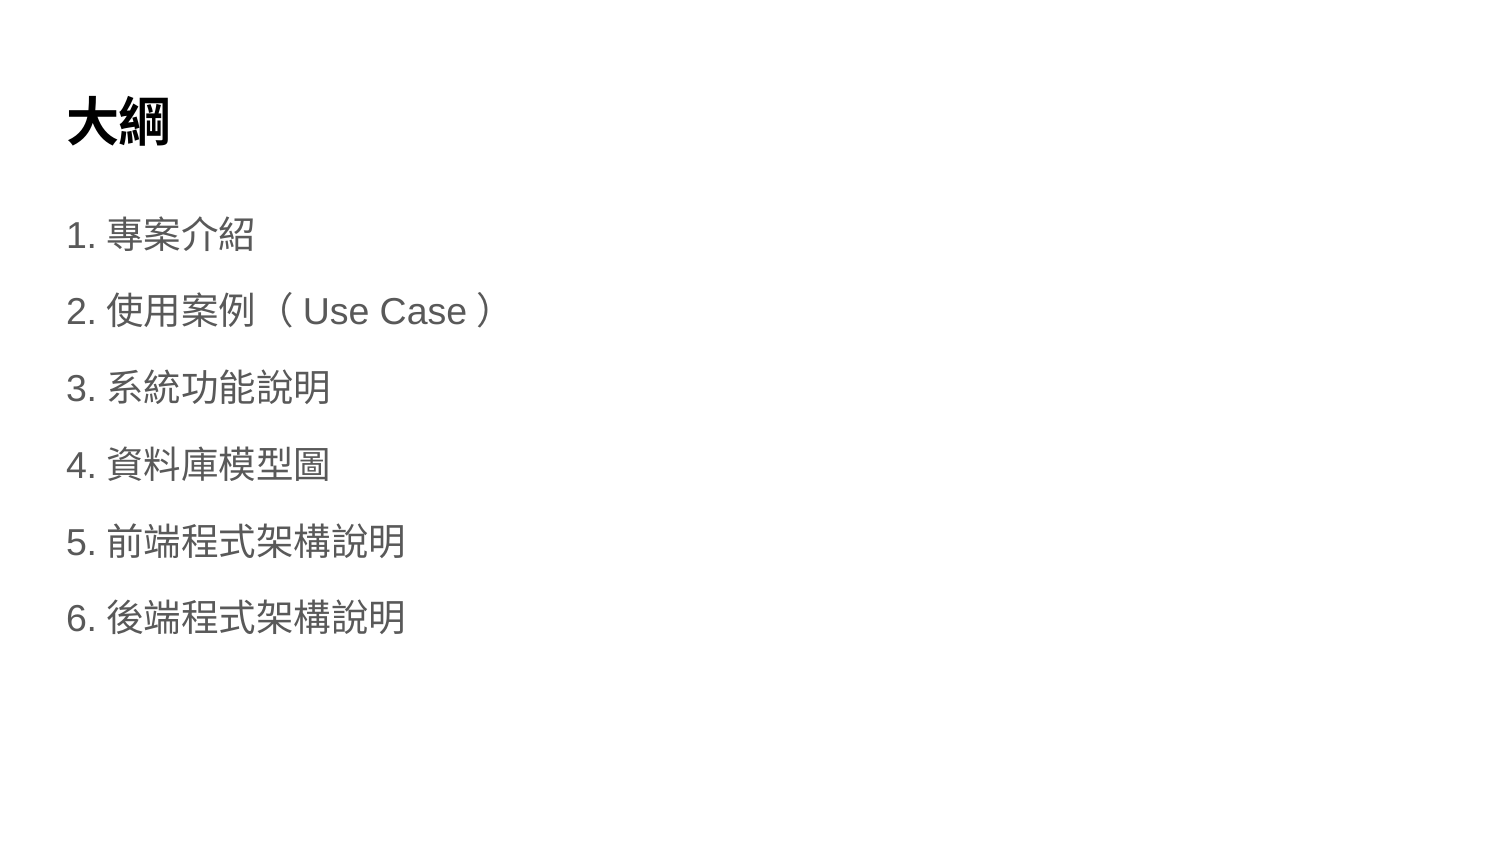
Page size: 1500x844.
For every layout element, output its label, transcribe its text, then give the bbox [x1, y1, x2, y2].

title 大綱 [51, 72, 1449, 167]
list 1.專案介紹 2.使用案例（Use Case） 3.系統功能說明 4.資料庫模型圖 5.前端程式架構說明 6.後端程式架構說明 [51, 189, 1449, 750]
